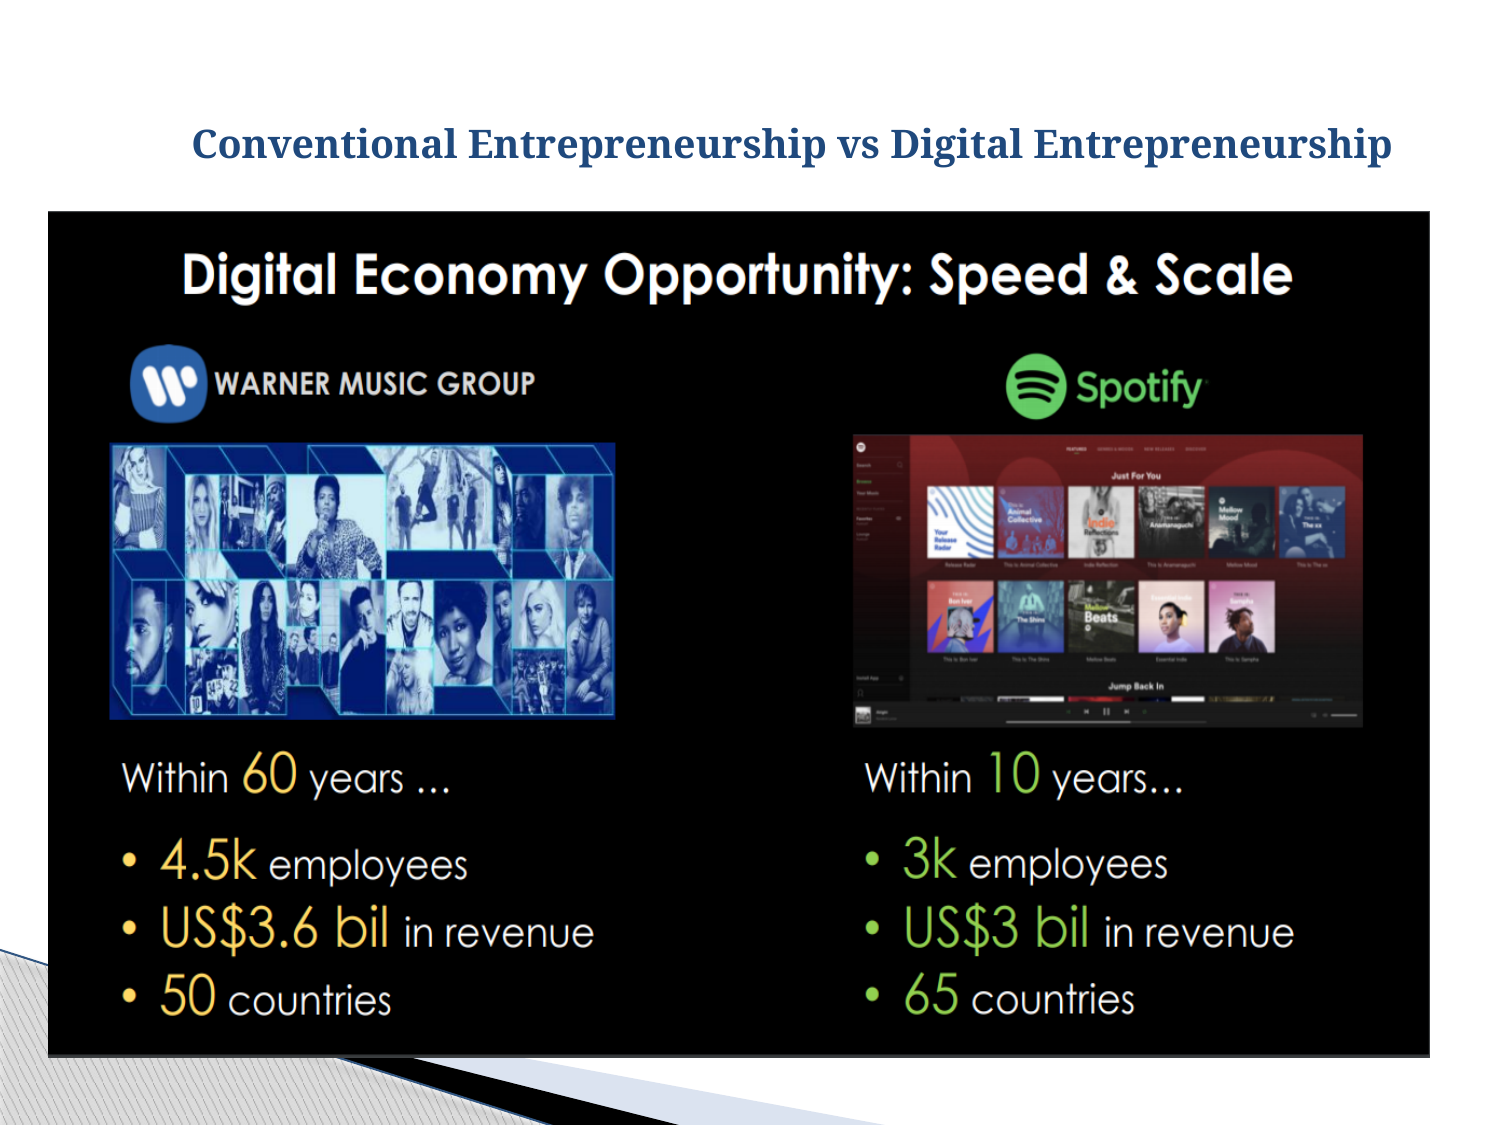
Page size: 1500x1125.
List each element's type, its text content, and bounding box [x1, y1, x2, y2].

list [47, 211, 1430, 1059]
title Conventional Entrepreneurship vs Digital Entrepreneurship [176, 87, 1430, 211]
